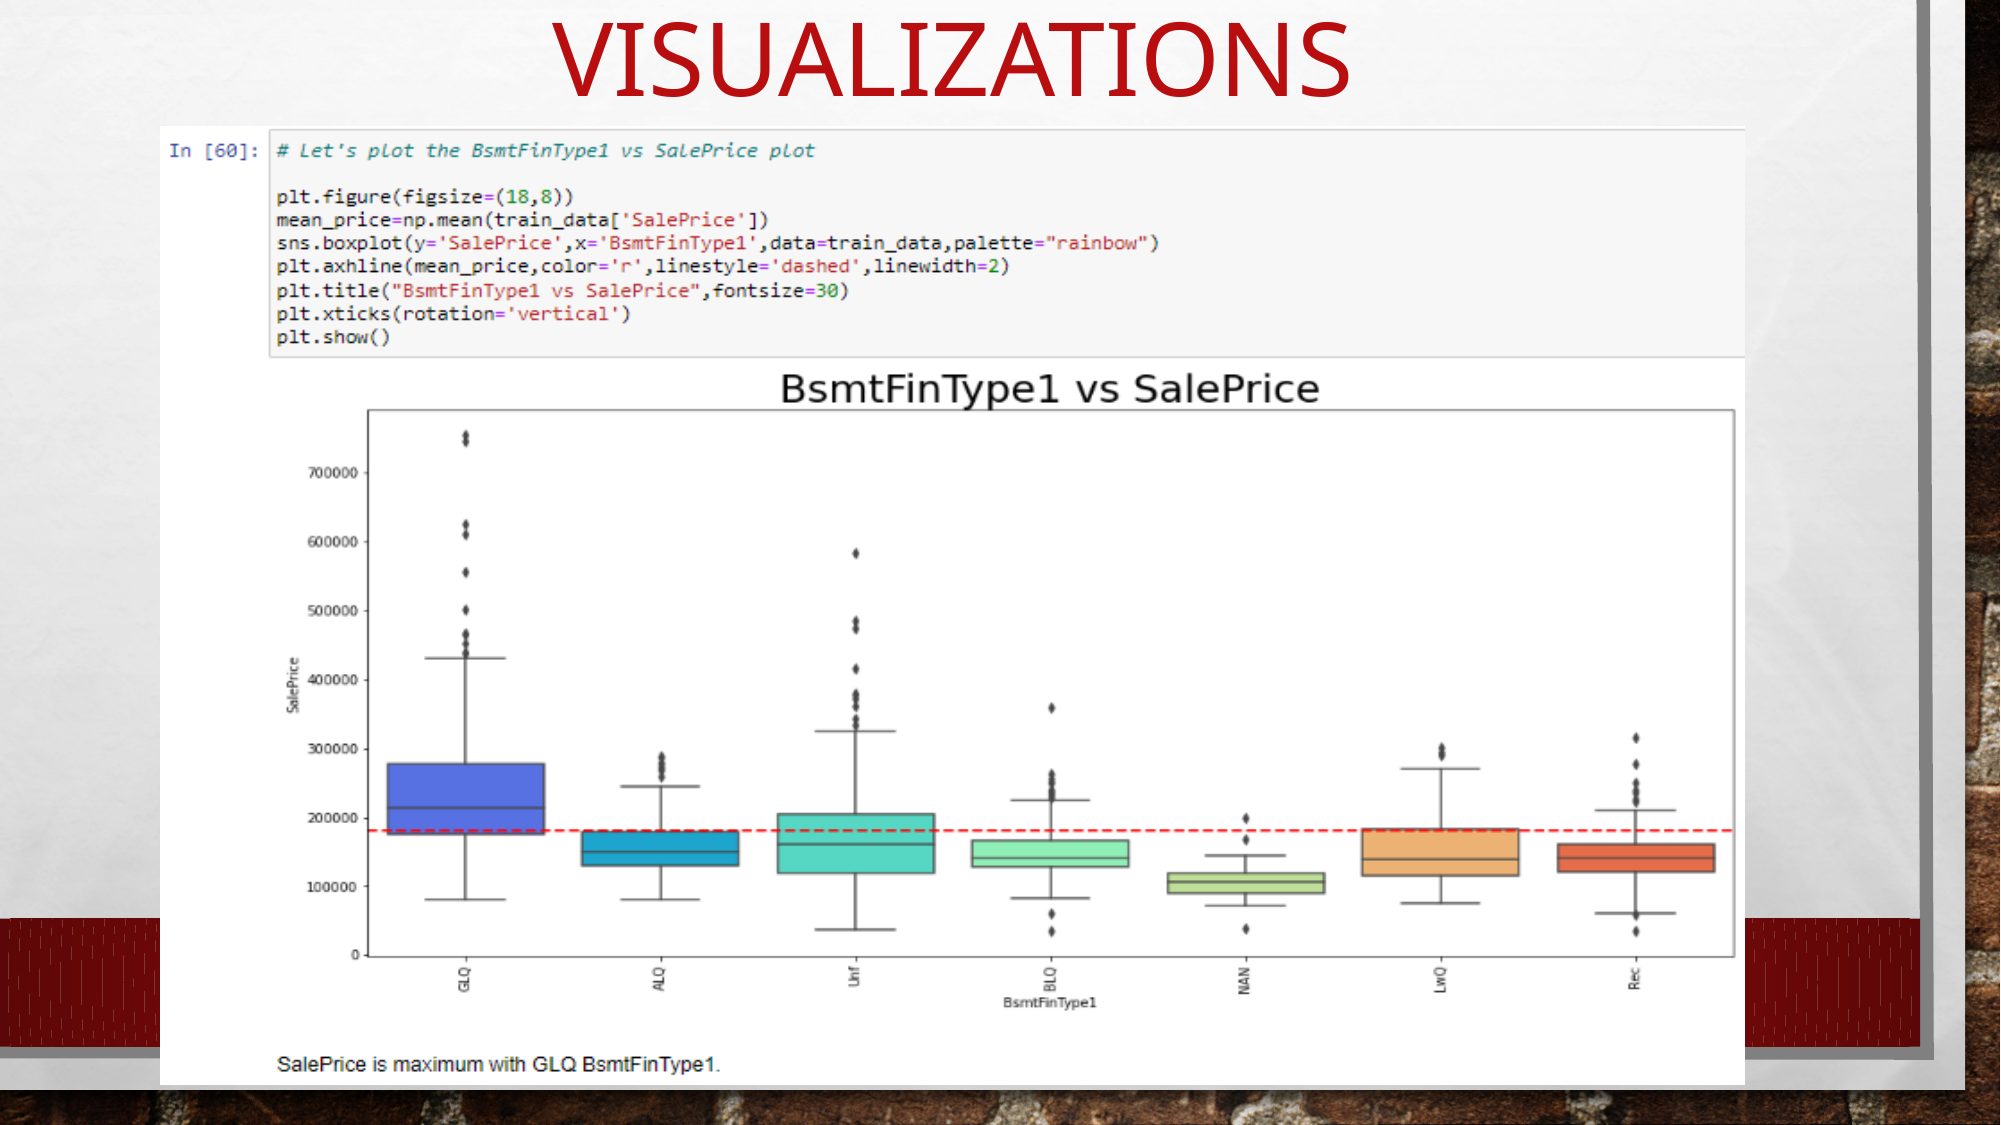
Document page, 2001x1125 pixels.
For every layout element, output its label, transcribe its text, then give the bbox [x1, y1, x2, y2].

picture [0, 0, 2000, 1125]
picture [159, 126, 1745, 1086]
title Visualizations [100, 0, 1807, 127]
